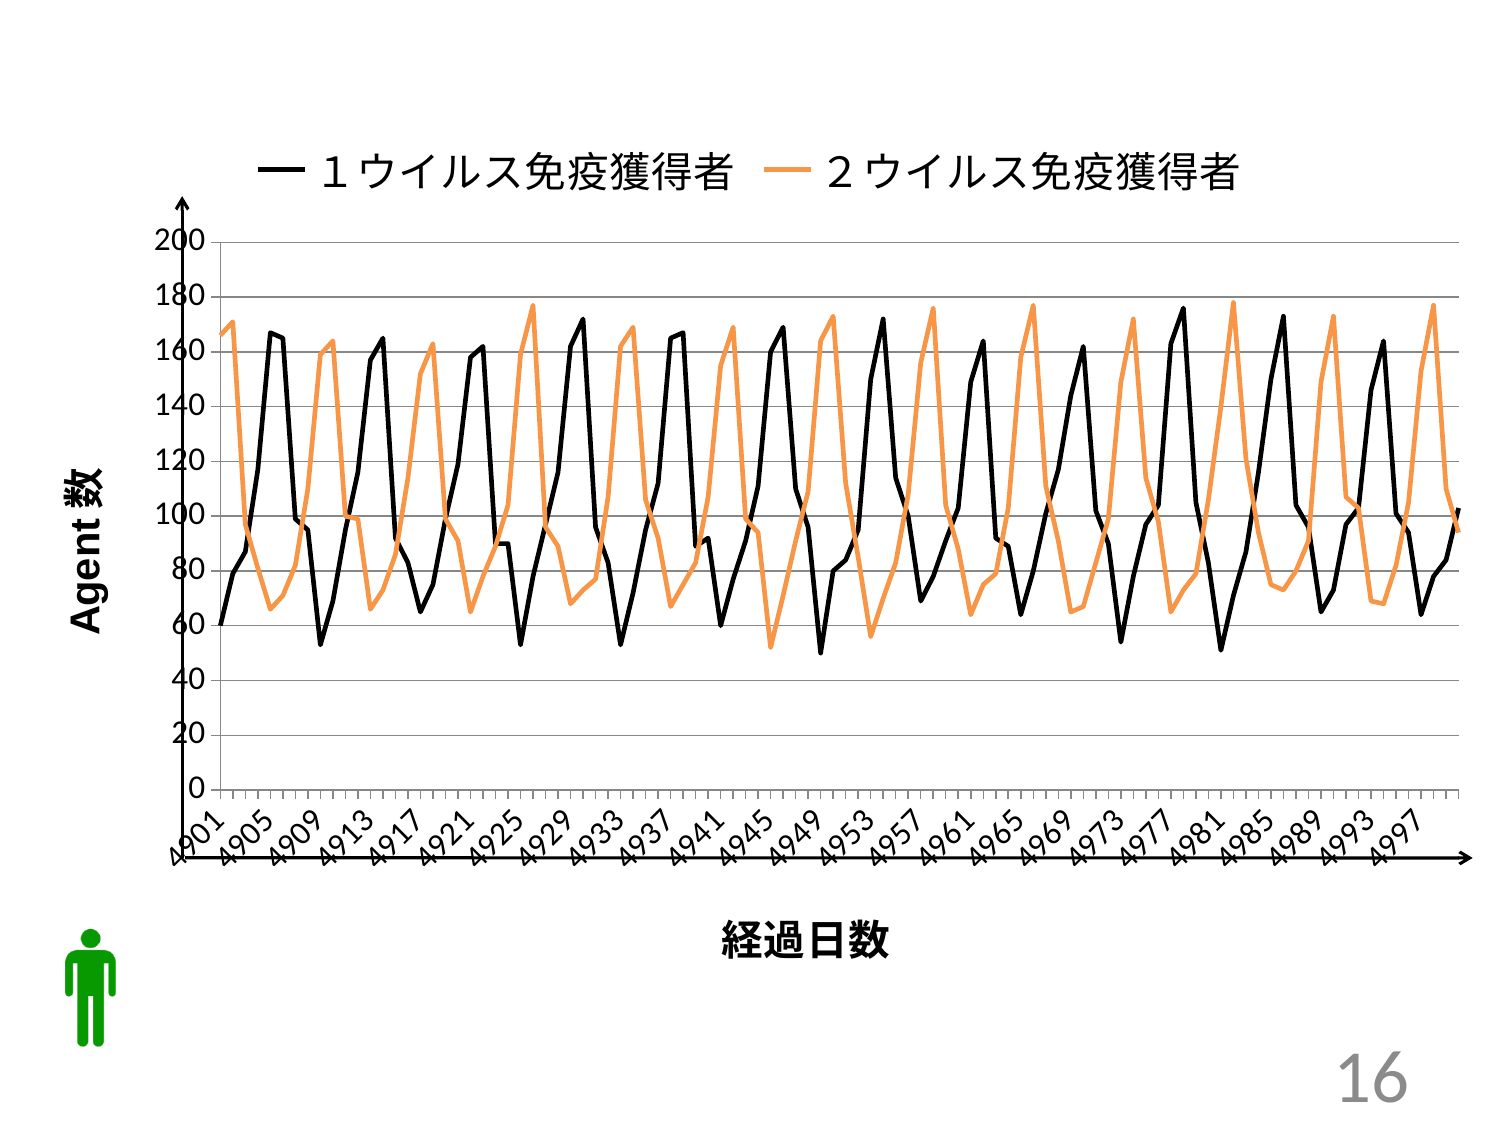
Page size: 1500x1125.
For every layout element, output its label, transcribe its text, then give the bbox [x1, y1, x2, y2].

chart [11, 119, 1489, 1006]
slide_number 16 [1074, 1042, 1425, 1103]
picture [64, 928, 116, 1047]
